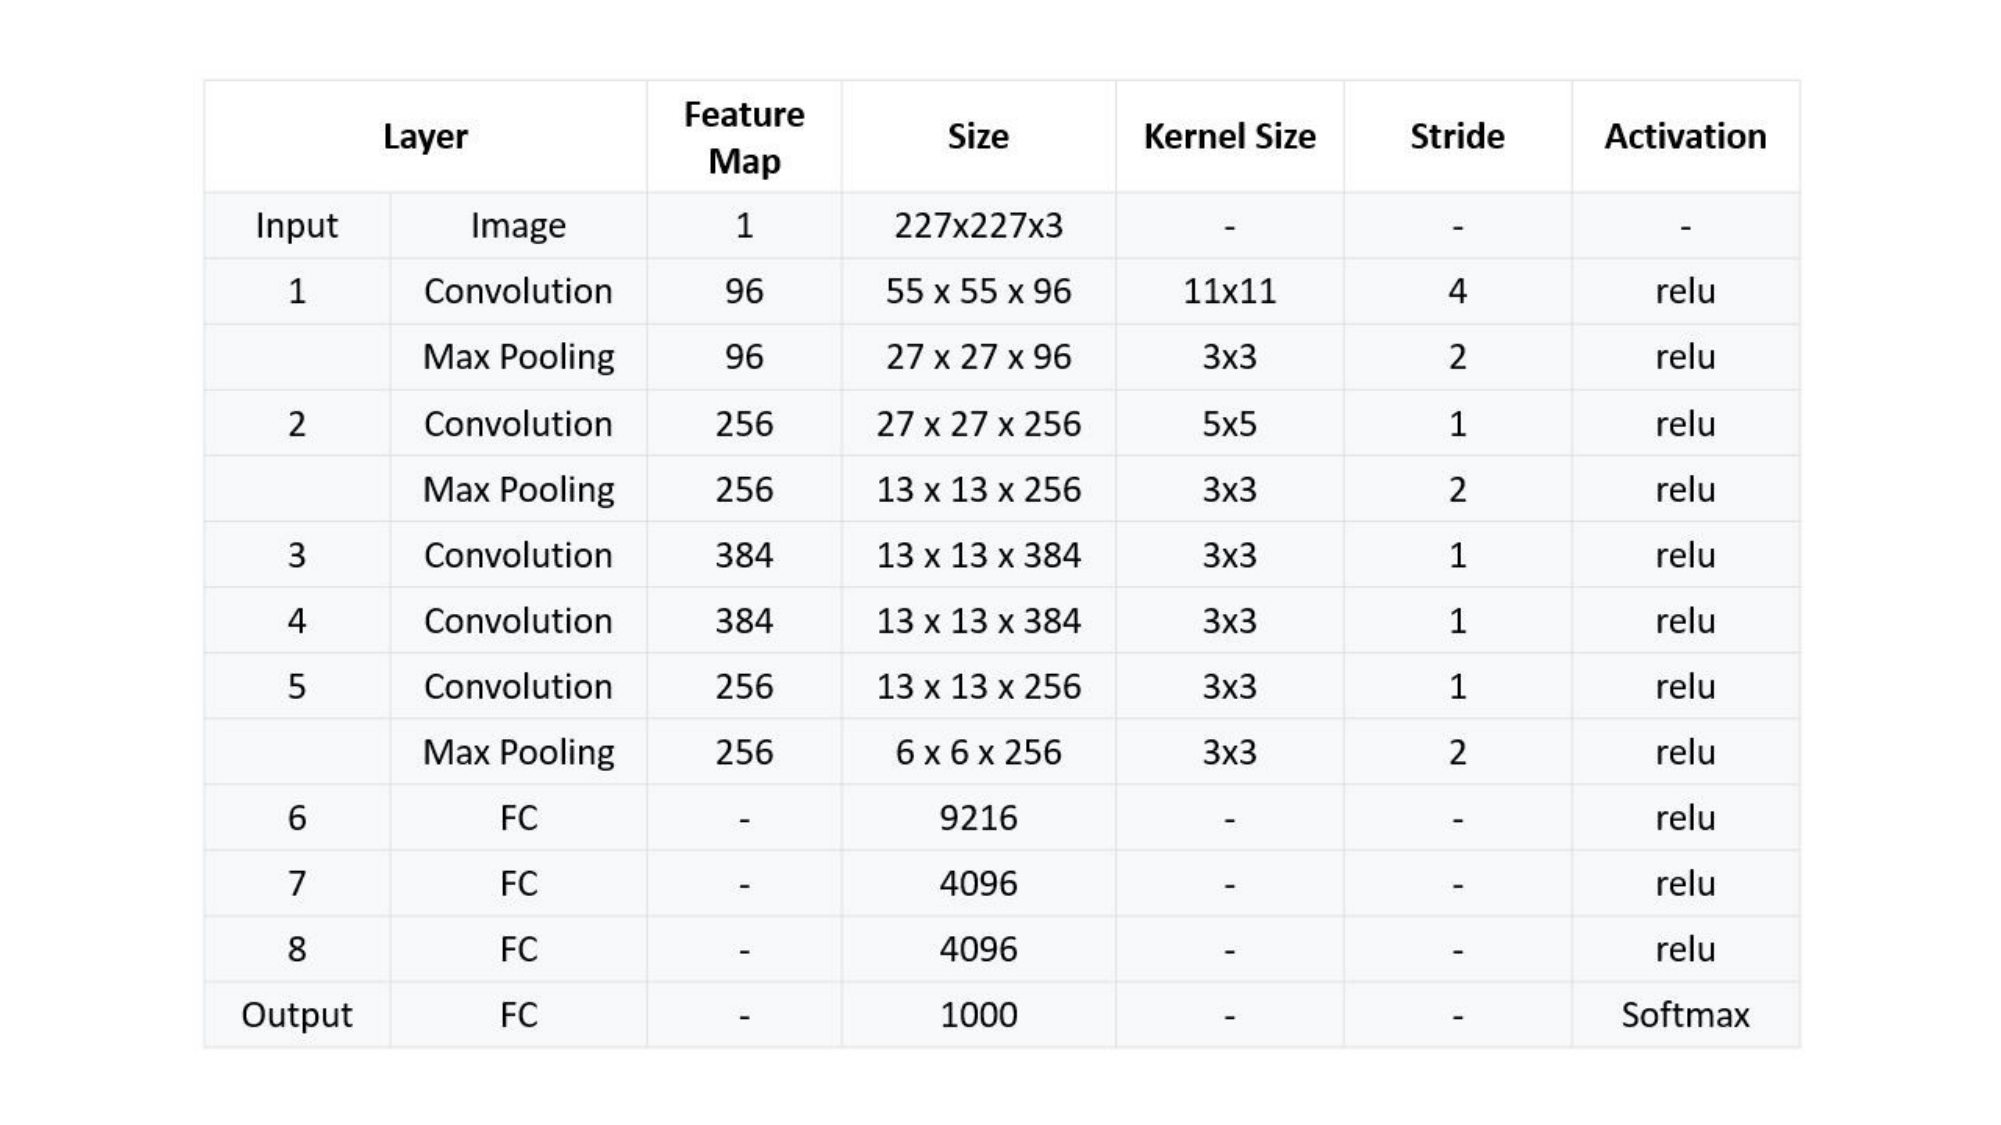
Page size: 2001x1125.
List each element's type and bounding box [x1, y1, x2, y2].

picture [192, 69, 1808, 1057]
